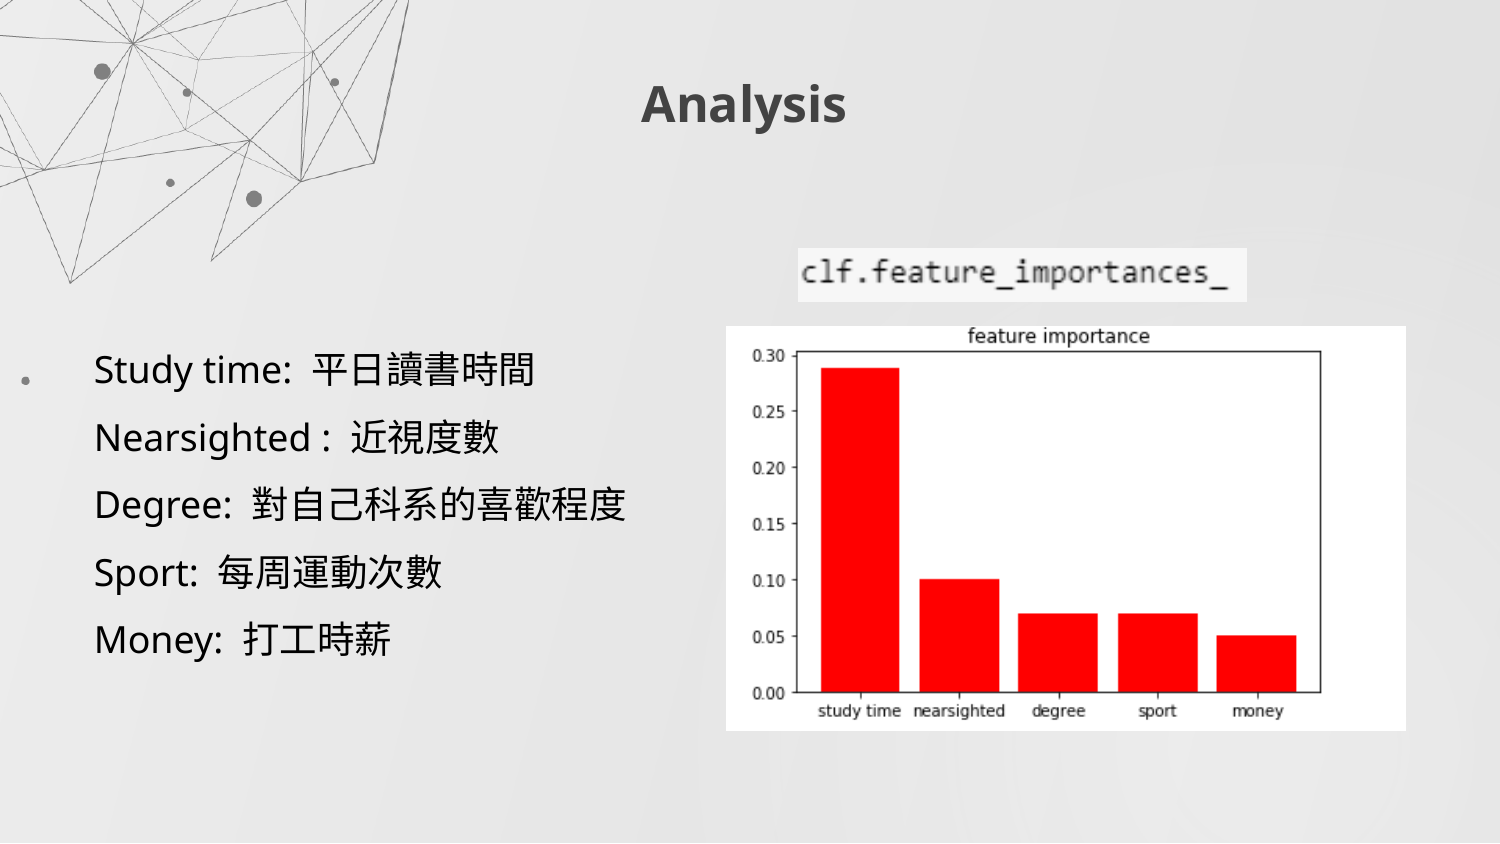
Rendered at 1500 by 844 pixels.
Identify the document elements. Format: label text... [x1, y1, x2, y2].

title Analysis [316, 57, 1173, 214]
picture [0, 0, 1500, 844]
text_box Study time: 平日讀書時間 Nearsighted : 近視度數 Degree: 對自己科系的喜歡程度 Sport: 每周運動次數 Money: 打工時薪 [78, 308, 666, 805]
